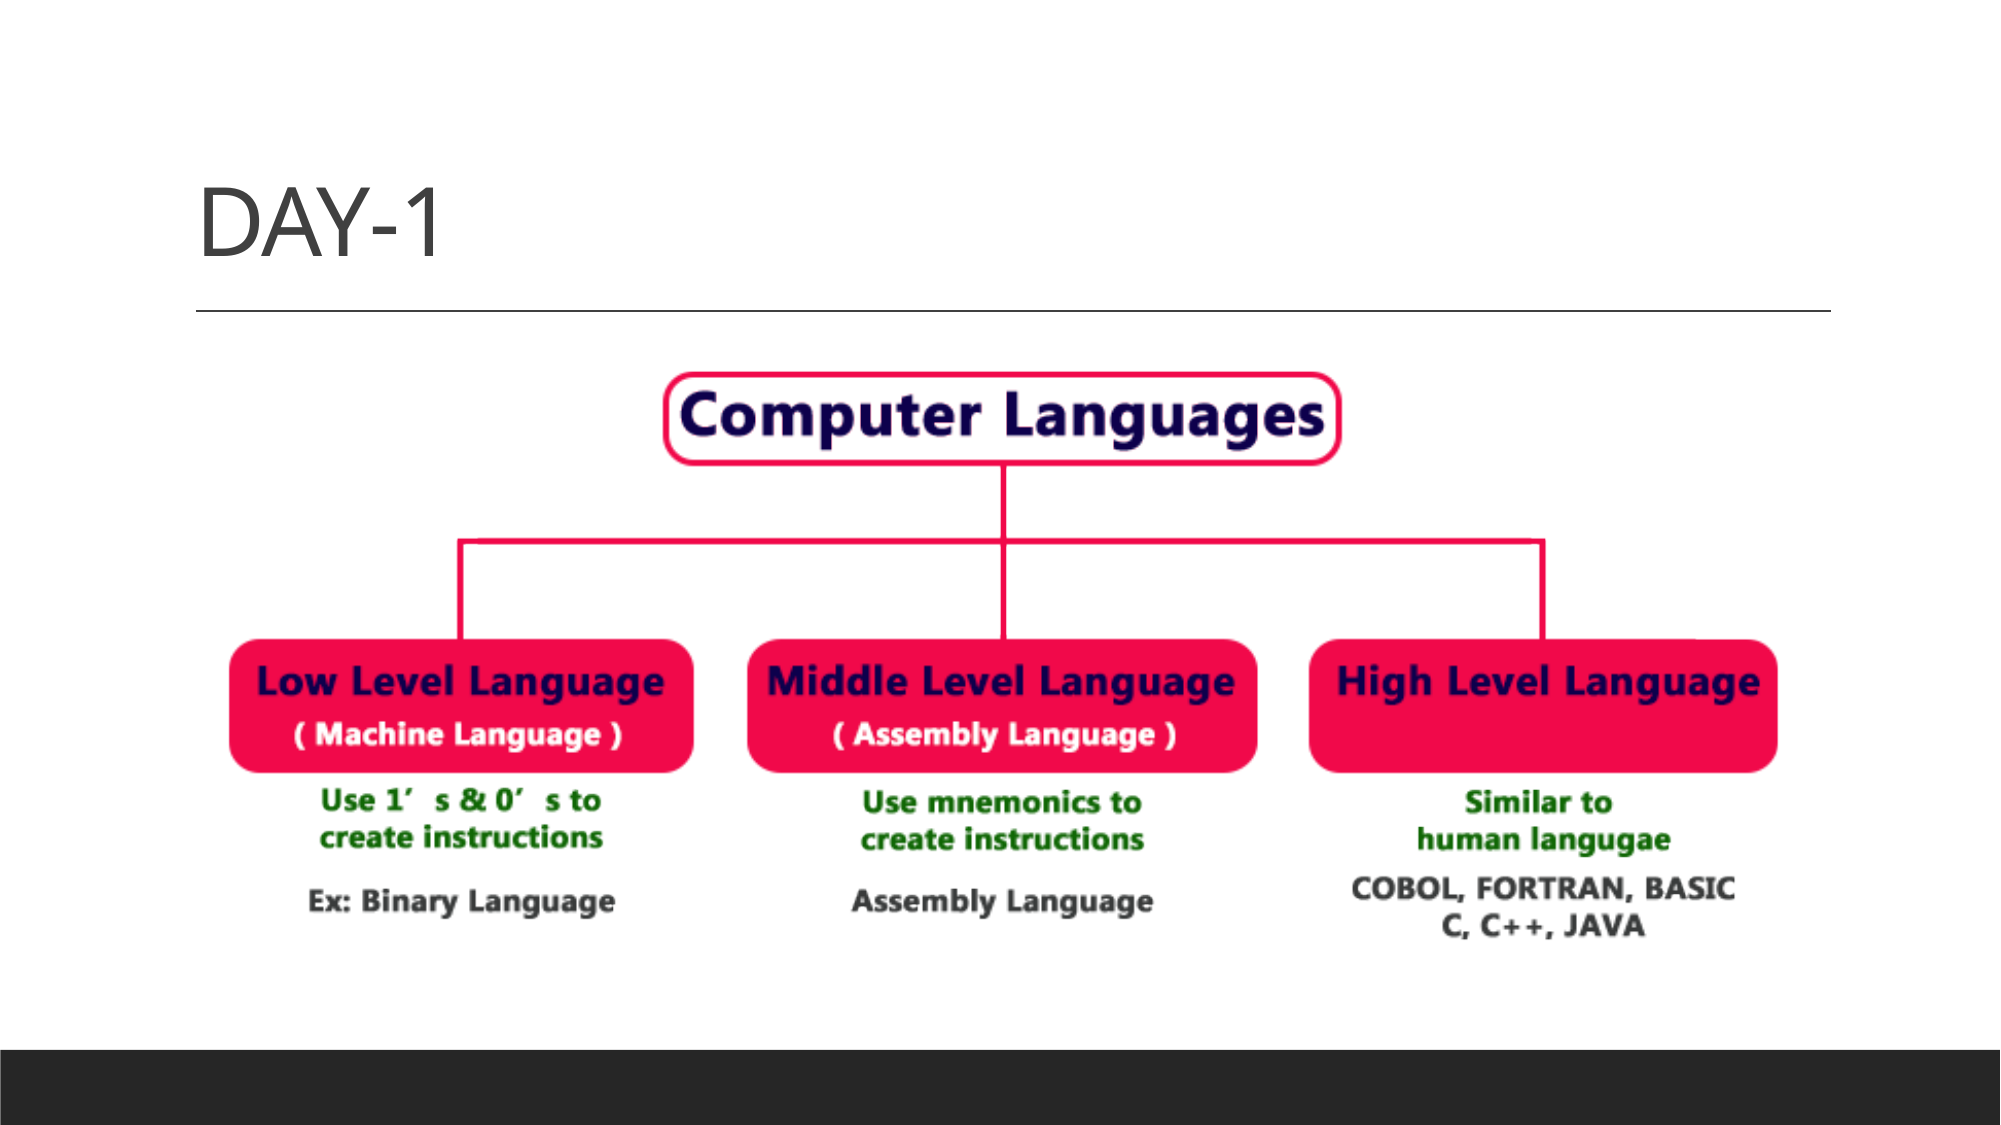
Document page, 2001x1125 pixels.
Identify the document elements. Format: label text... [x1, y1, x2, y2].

title DAY-1 [180, 47, 1830, 285]
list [181, 345, 1828, 964]
